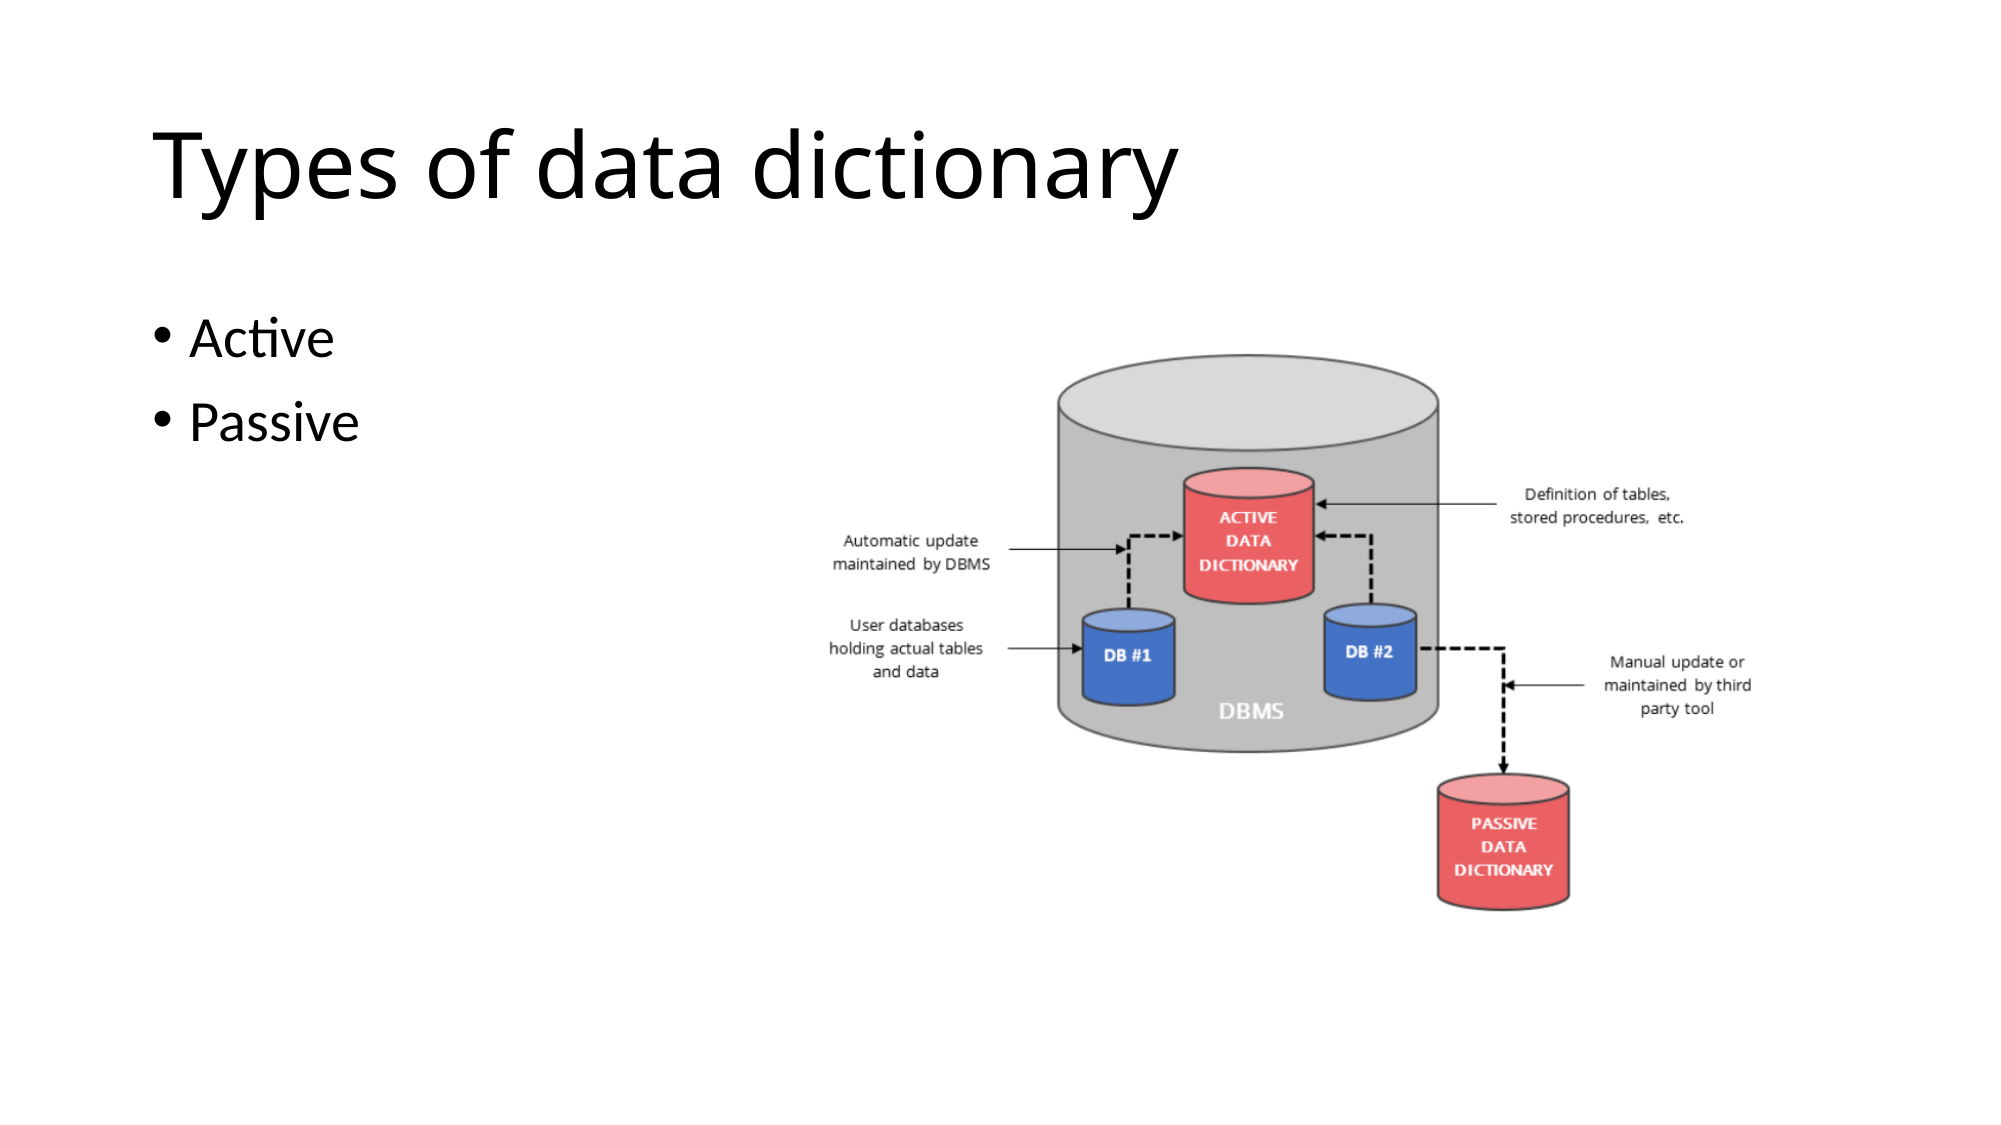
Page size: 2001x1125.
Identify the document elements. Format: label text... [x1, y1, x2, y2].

picture [815, 349, 1762, 915]
list Active Passive [137, 299, 1863, 1014]
title Types of data dictionary [137, 59, 1863, 278]
